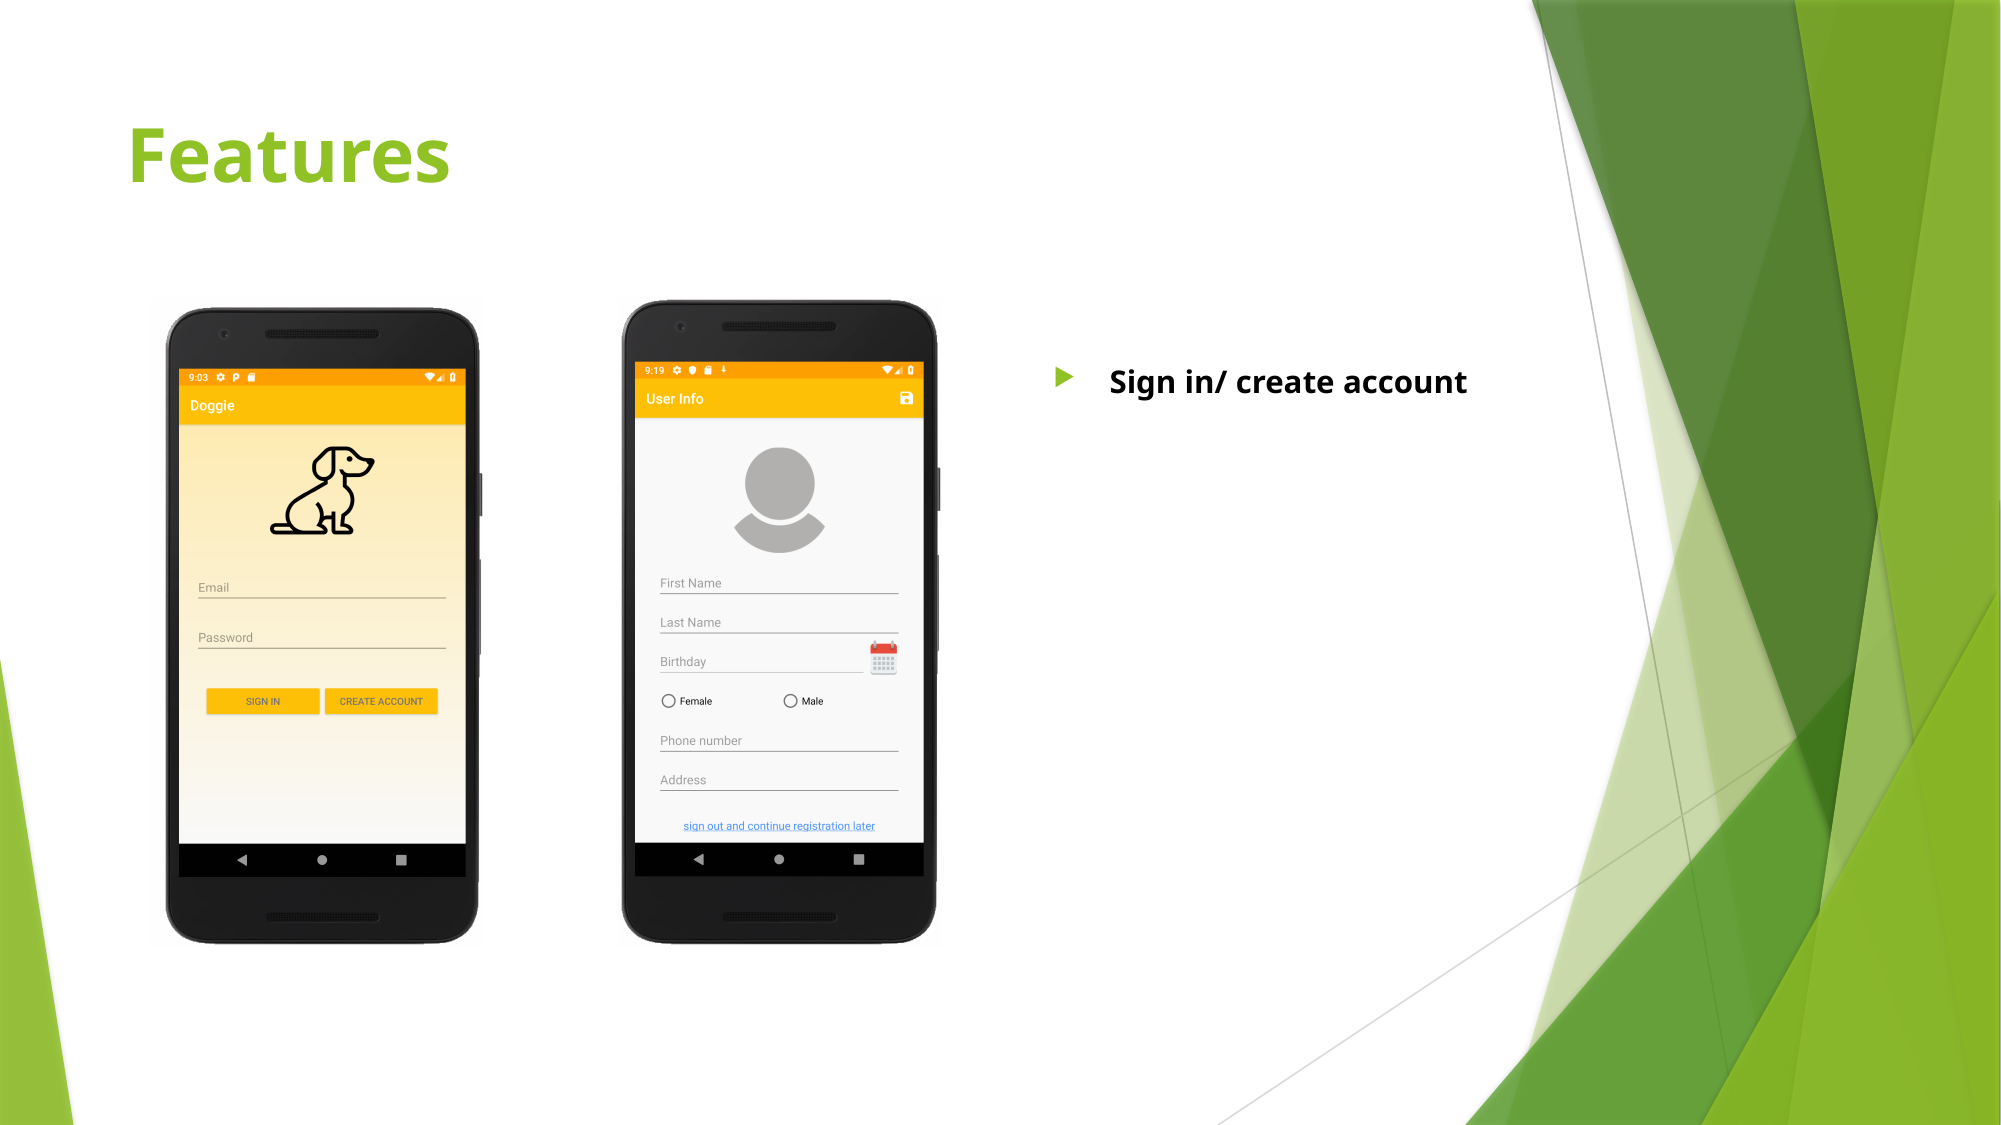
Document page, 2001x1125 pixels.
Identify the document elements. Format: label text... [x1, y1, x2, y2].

title Features [111, 99, 1522, 317]
picture [149, 297, 484, 948]
picture [618, 297, 943, 948]
list Sign in/ create account [1038, 354, 1522, 992]
